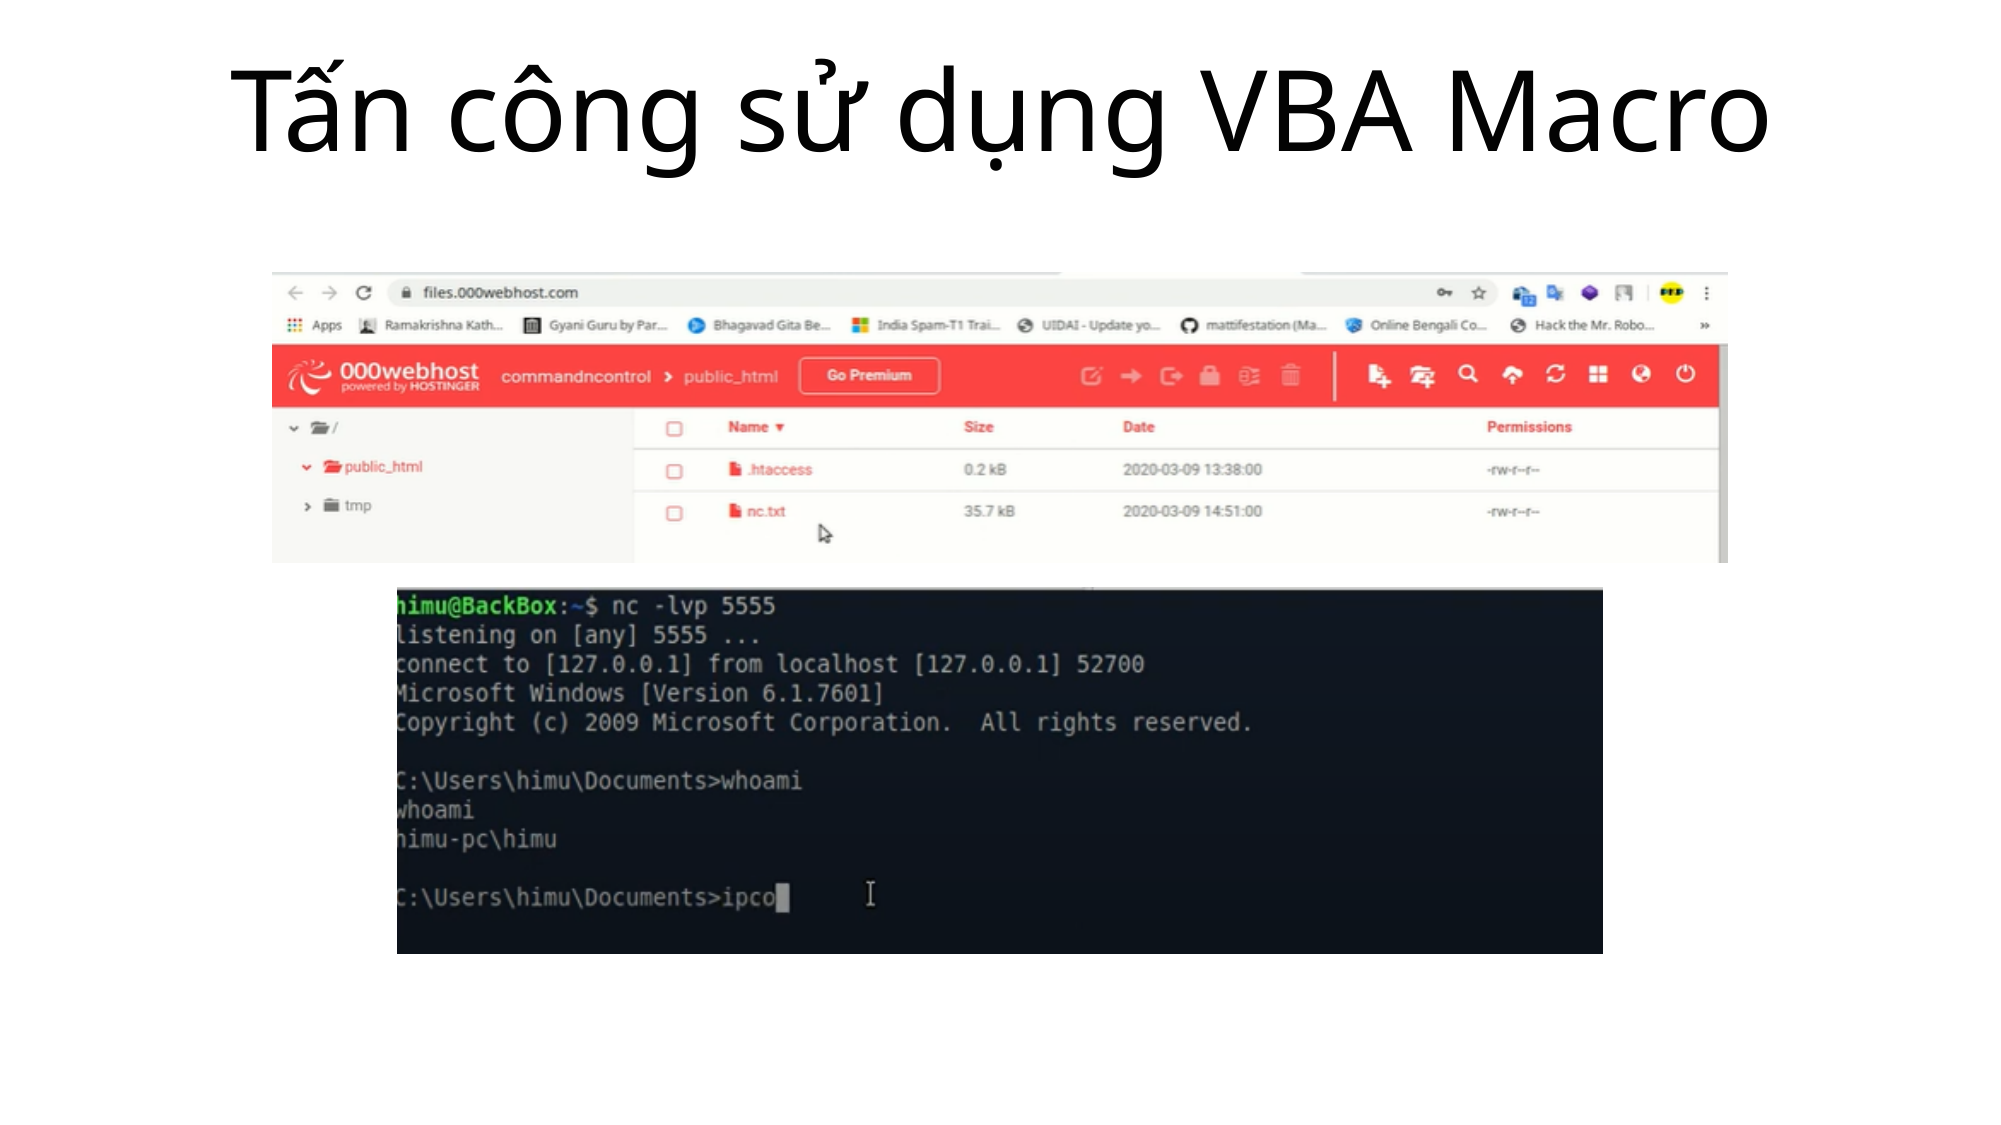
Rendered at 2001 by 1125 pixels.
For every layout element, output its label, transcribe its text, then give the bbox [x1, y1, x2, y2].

picture [272, 272, 1728, 563]
picture [397, 587, 1603, 954]
list Tấn công sử dụng VBA Macro [53, 55, 1952, 175]
